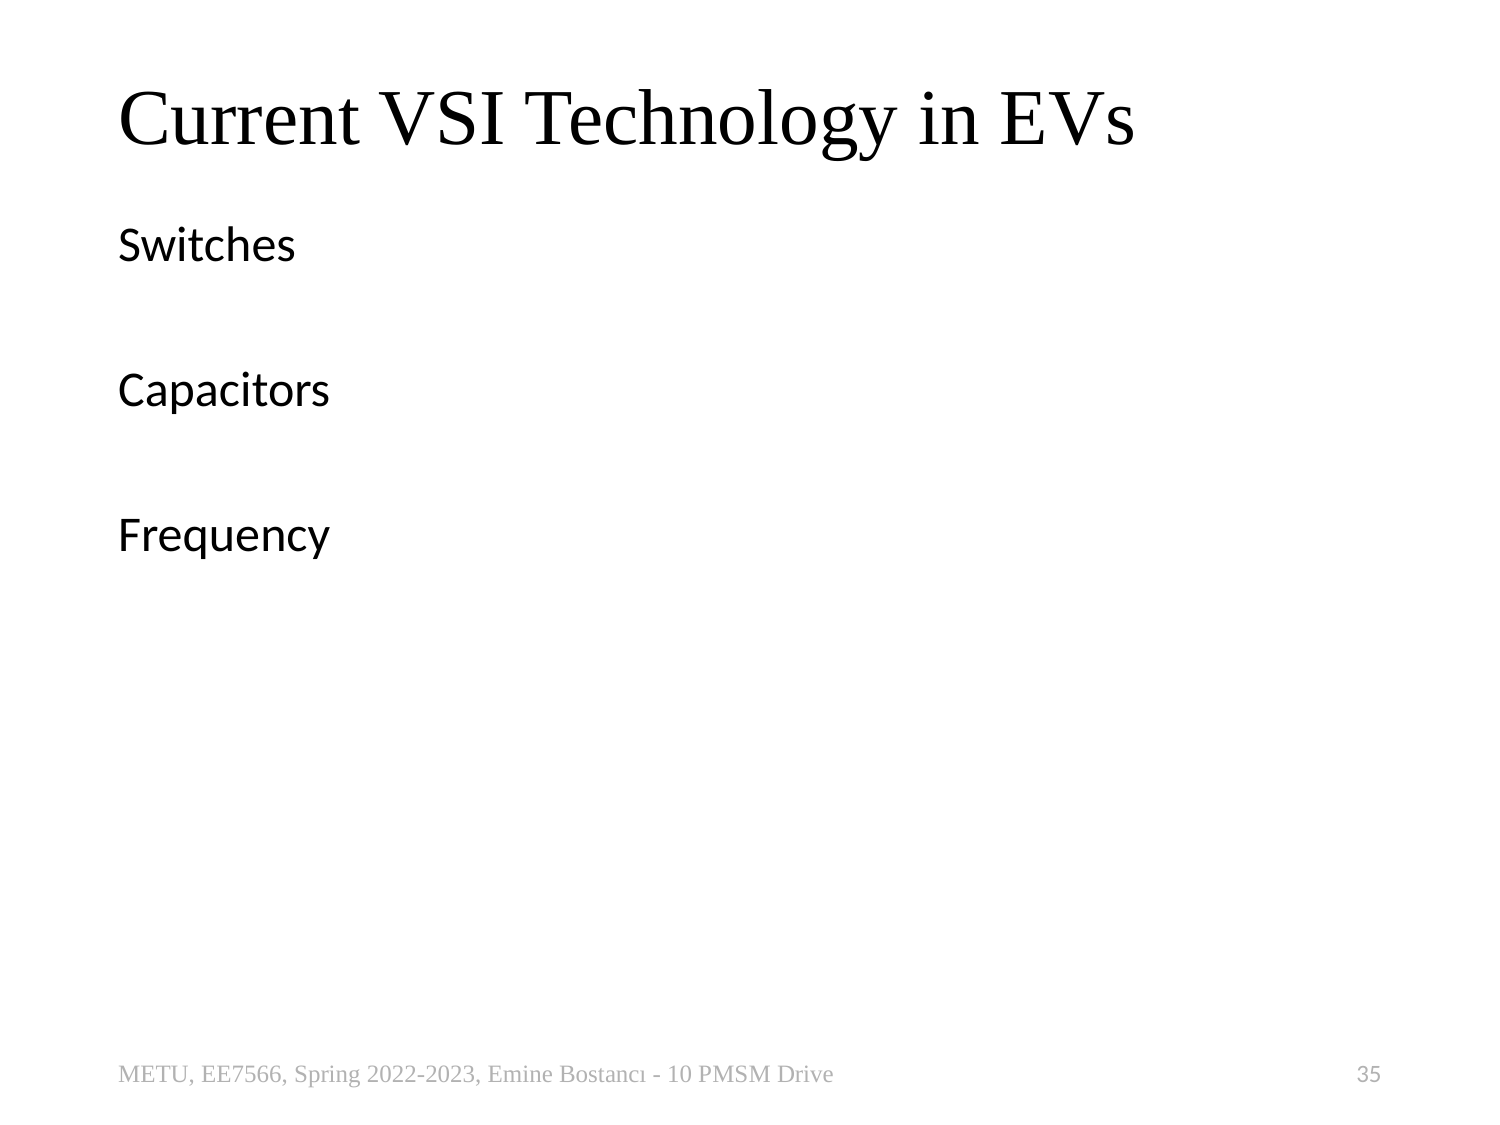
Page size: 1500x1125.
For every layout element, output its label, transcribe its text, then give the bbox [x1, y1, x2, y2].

list Switches Capacitors Frequency [103, 203, 1397, 1014]
footer METU, EE7566, Spring 2022-2023, Emine Bostancı - 10 PMSM Drive [103, 1042, 1307, 1103]
slide_number 35 [1322, 1042, 1397, 1103]
title Current VSI Technology in EVs [103, 59, 1397, 178]
